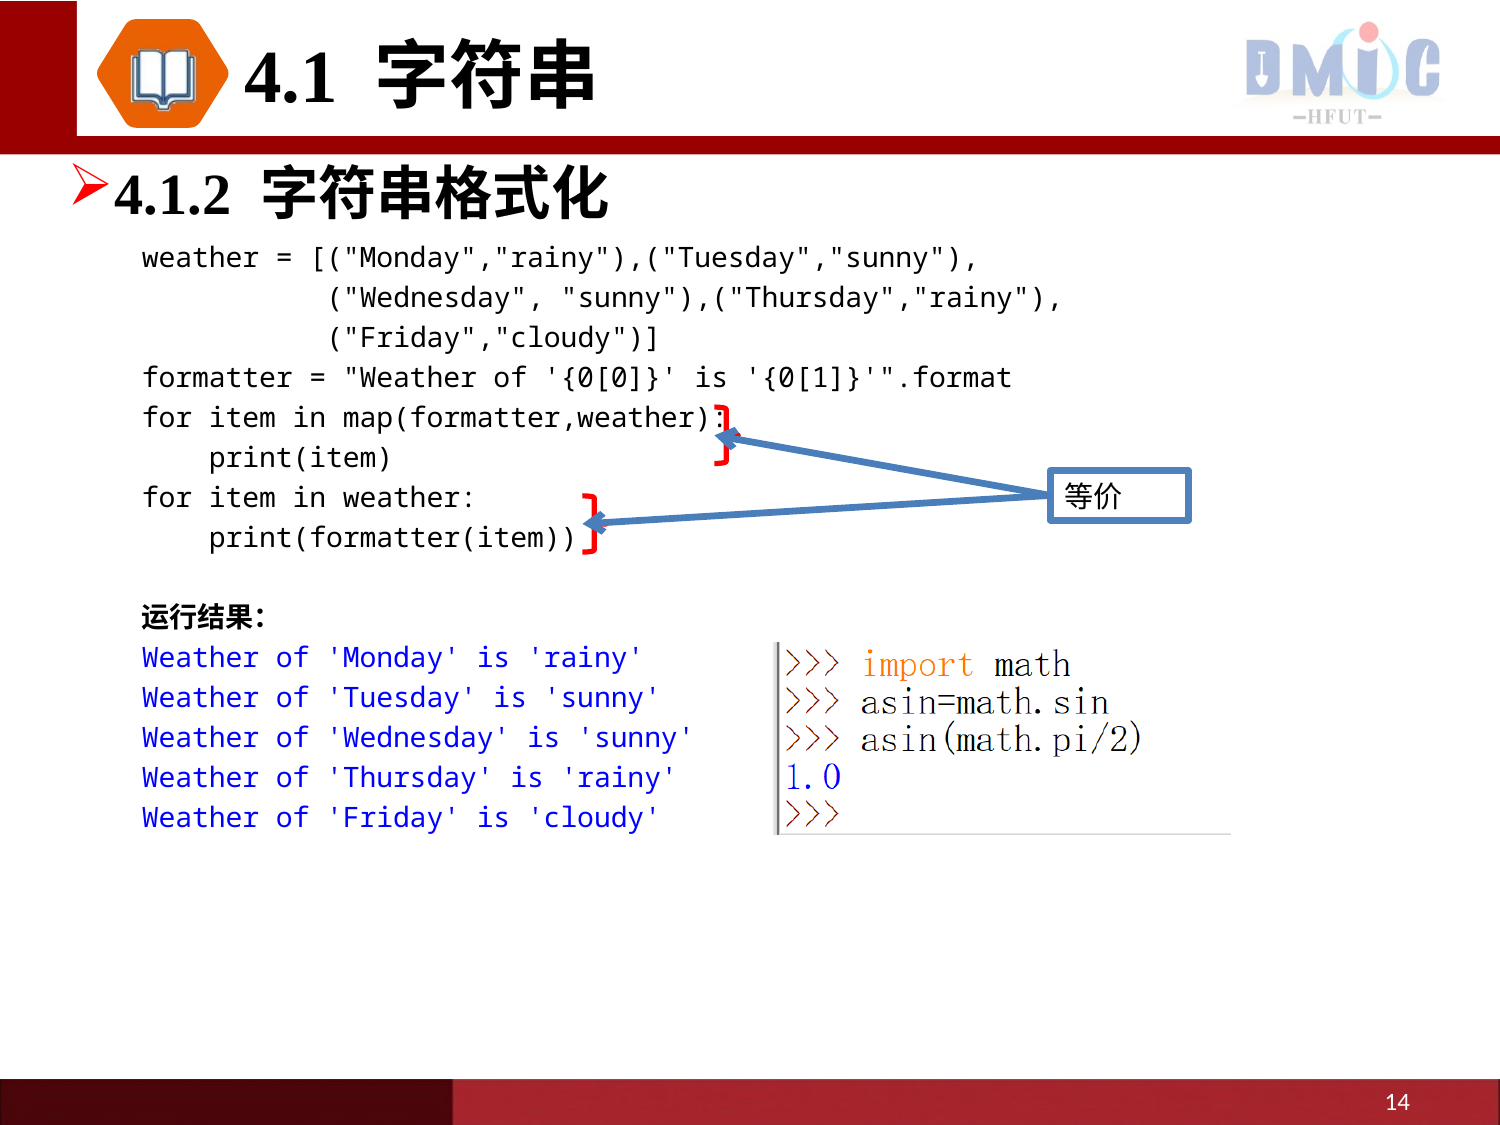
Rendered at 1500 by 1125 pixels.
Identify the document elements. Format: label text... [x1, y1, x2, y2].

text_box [1210, 21, 1472, 132]
text_box 4.1.2 字符串格式化 [53, 149, 981, 234]
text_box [582, 406, 1189, 553]
picture [773, 642, 1231, 835]
list weather = [("Monday","rainy"),("Tuesday","sunny"), ("Wednesday", "sunny"),("Thursday","rainy"), ("Friday","cloudy")] formatter = "Weather of '{0[0]}' is '{0[1]}'".format for item in map(formatter,weather): print(item) for item in weather: print(formatter(item)) 运行结果： Weather of 'Monday' is 'rainy' Weather of 'Tuesday' is 'sunny' Weather of 'Wednesday' is 'sunny' Weather of 'Thursday' is 'rainy' Weather of 'Friday' is 'cloudy' [126, 231, 1478, 1000]
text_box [0, 18, 933, 129]
slide_number 14 [1074, 1081, 1425, 1119]
picture [0, 1079, 1500, 1125]
